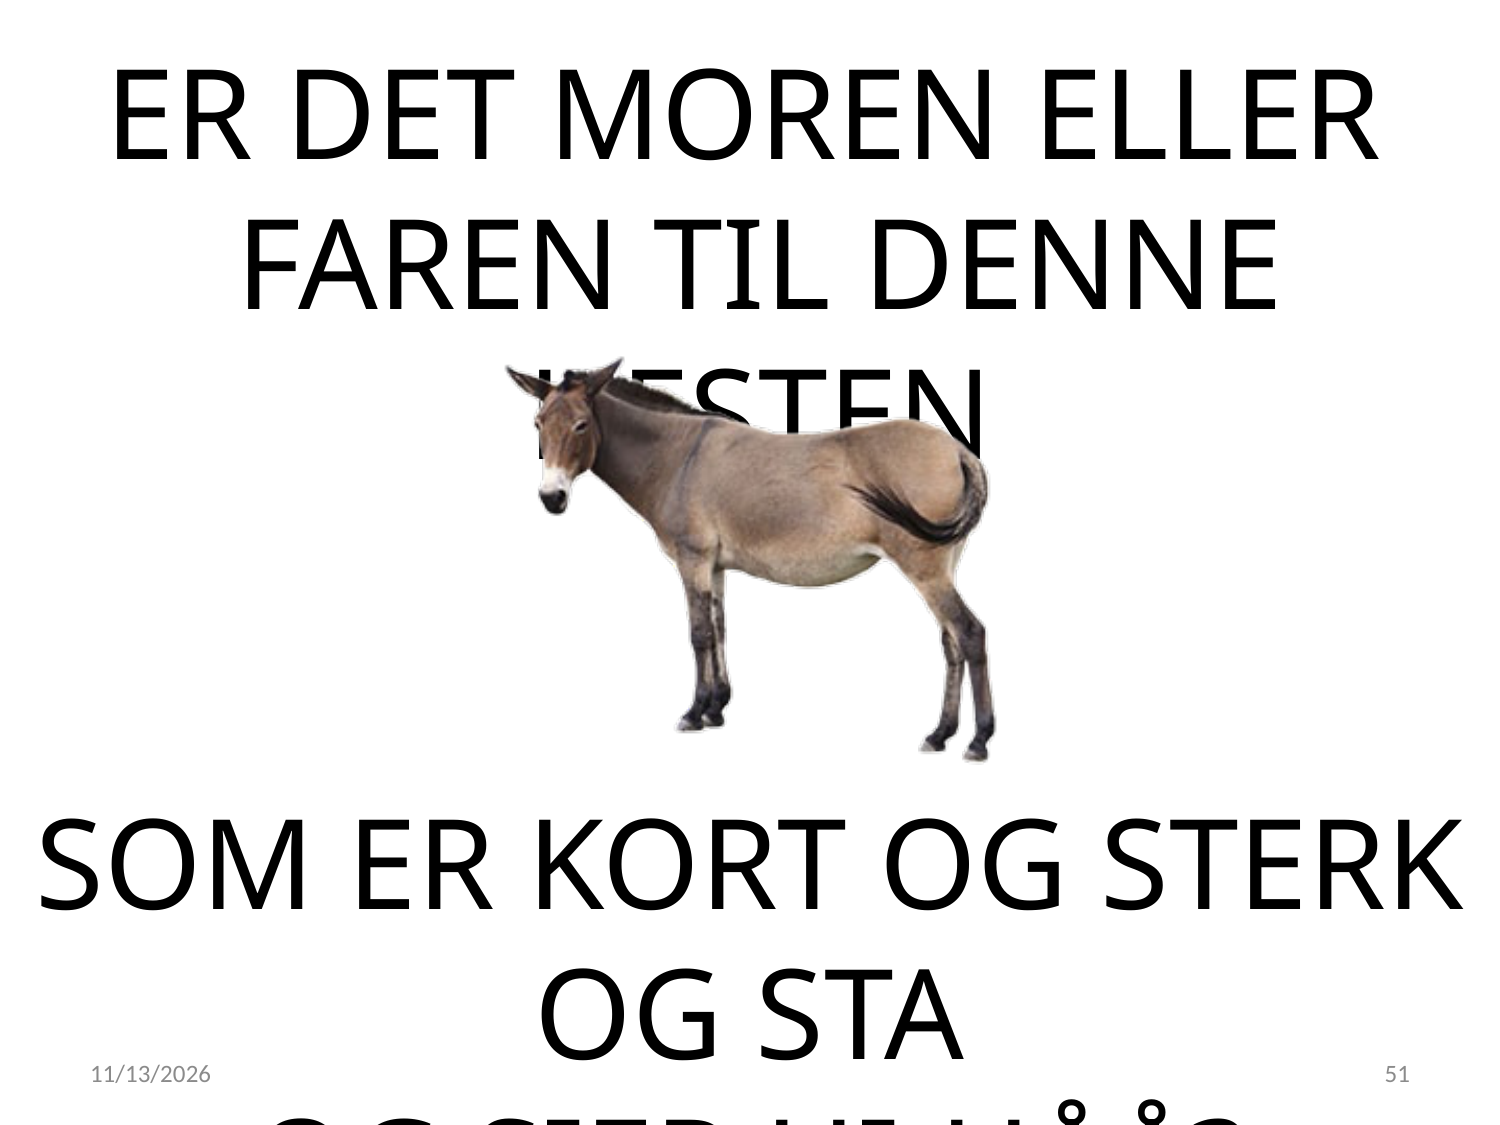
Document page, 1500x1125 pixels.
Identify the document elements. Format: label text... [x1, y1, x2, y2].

picture [493, 349, 1007, 774]
list ER DET MOREN ELLER FAREN TIL DENNE HESTEN [59, 26, 1461, 128]
text_box SOM ER KORT OG STERK OG STA OG SIER HI-HÅÅ? [0, 777, 1500, 1125]
